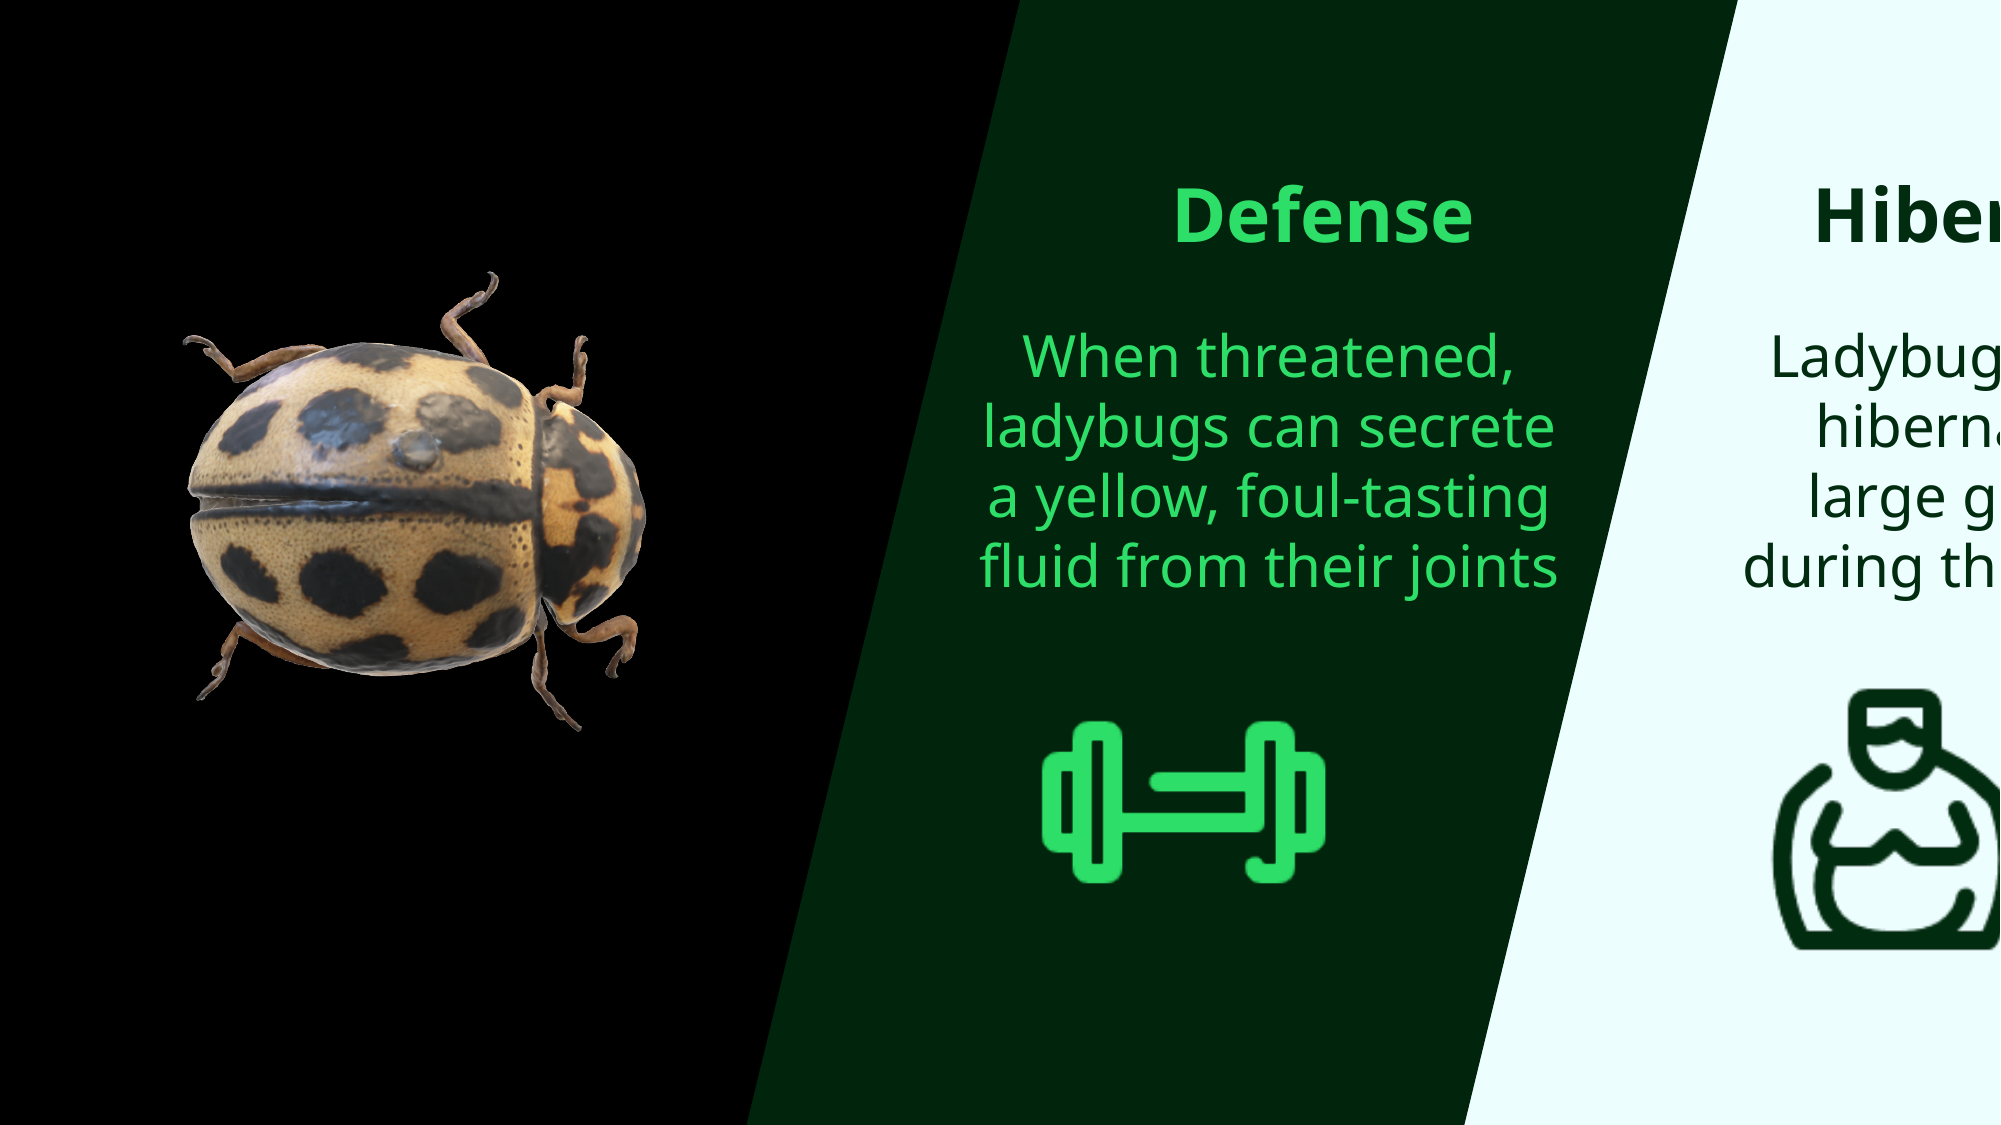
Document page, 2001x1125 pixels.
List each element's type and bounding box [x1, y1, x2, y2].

text_box [0, 0, 2000, 1125]
